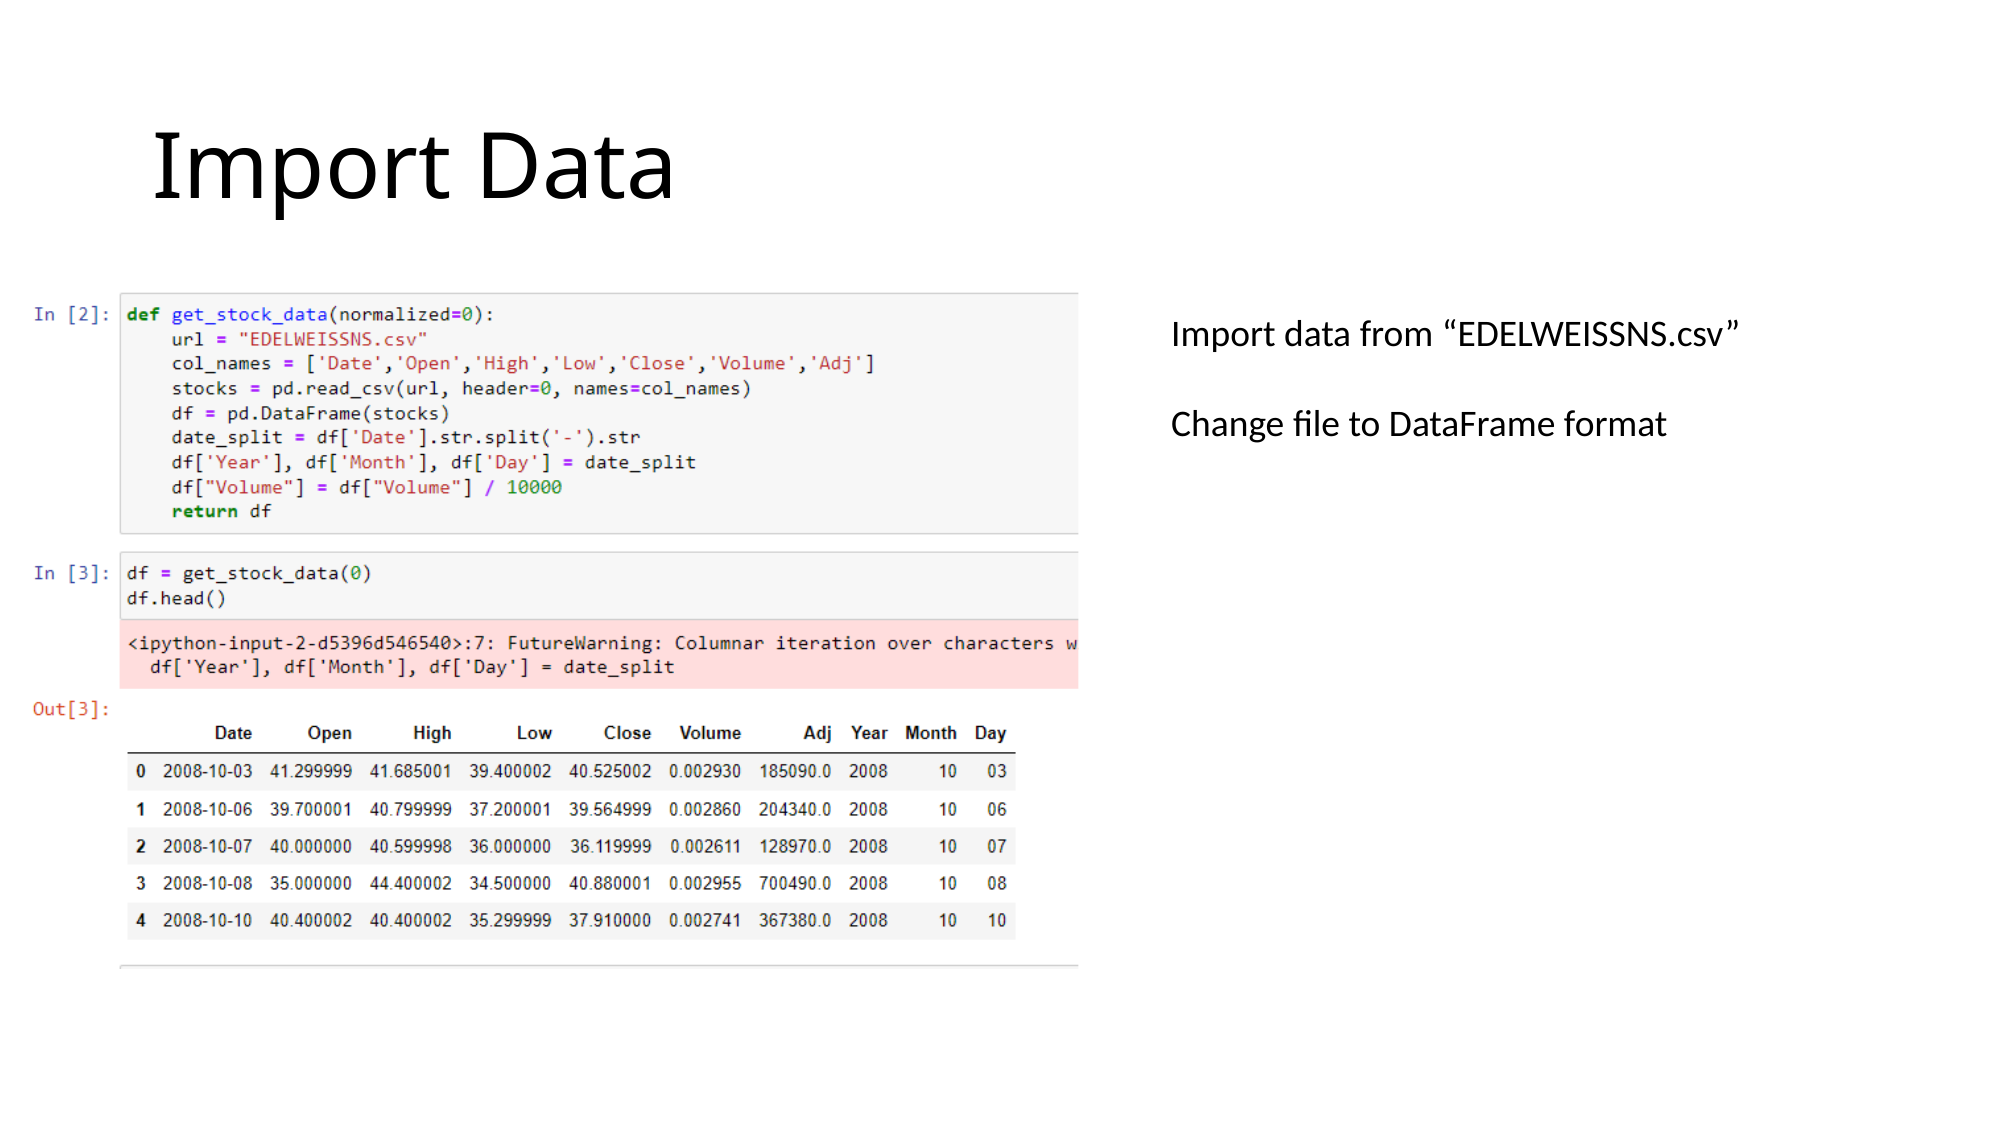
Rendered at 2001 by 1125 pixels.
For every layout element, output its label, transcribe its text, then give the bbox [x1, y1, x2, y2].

title Import Data [137, 59, 1863, 278]
text_box Import data from “EDELWEISSNS.csv” Change file to DataFrame format [1156, 301, 1835, 452]
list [0, 277, 1079, 969]
